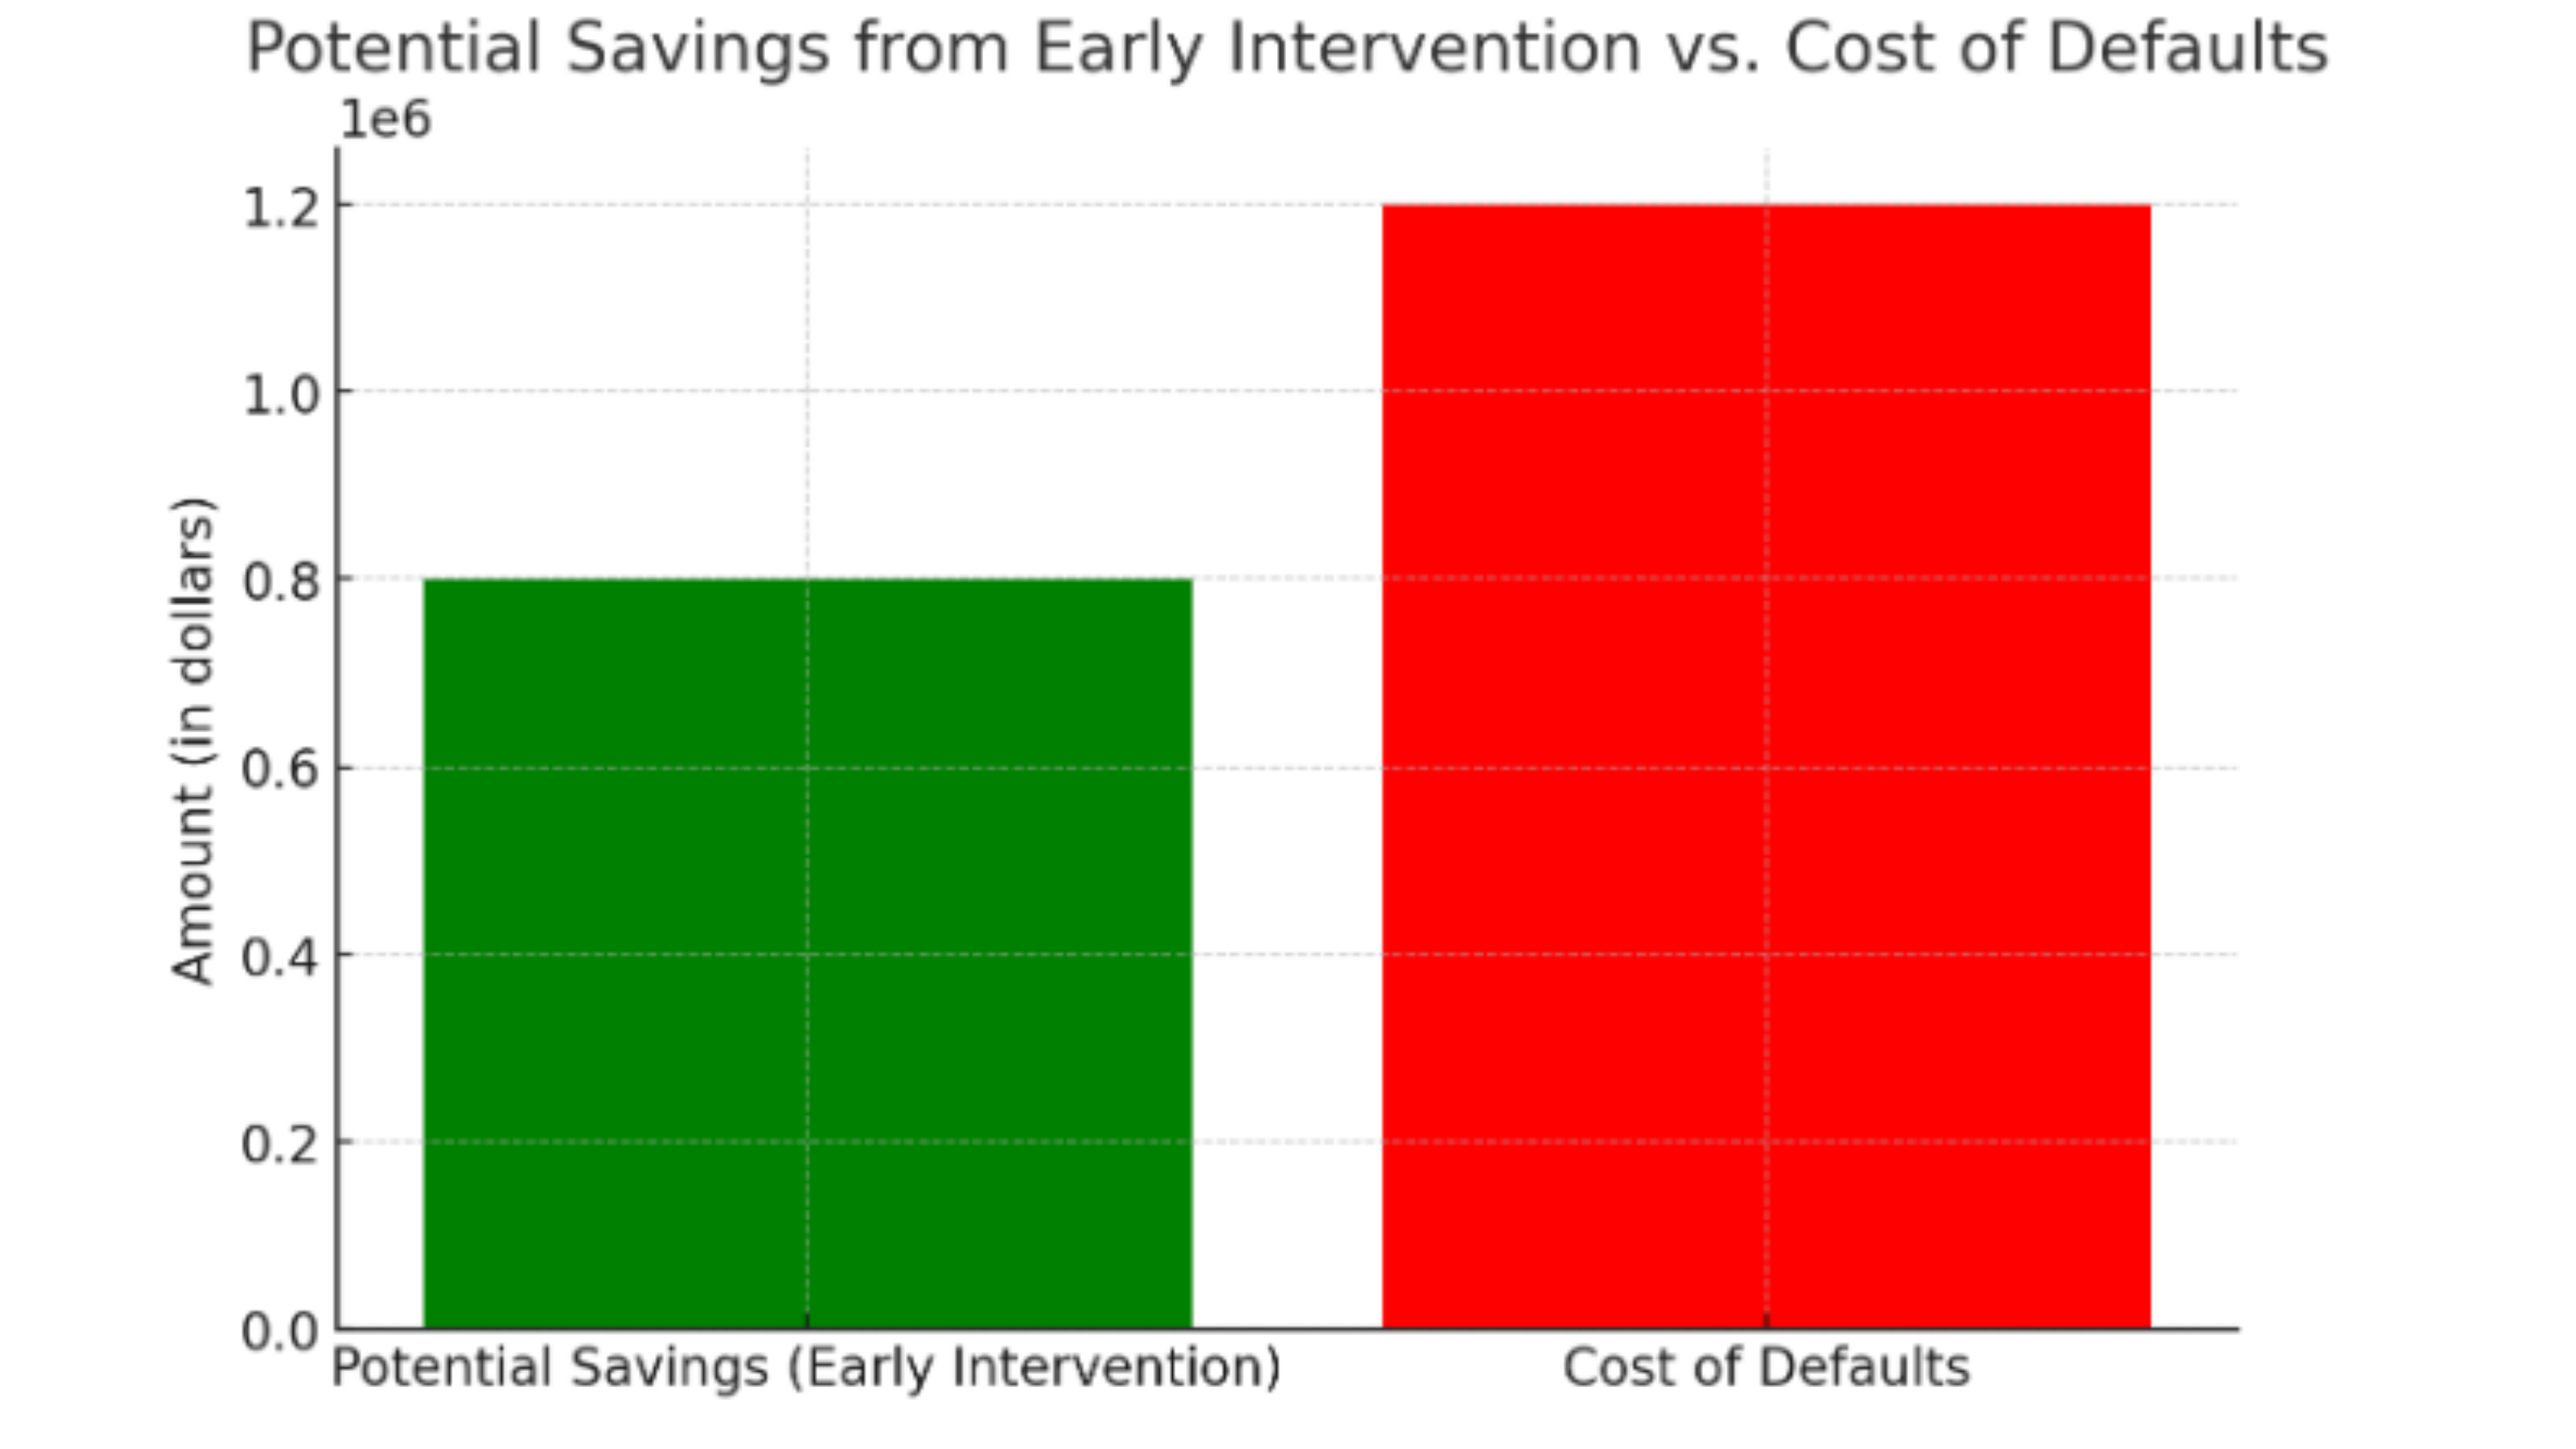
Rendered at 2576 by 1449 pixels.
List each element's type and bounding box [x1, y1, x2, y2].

text_box [120, 0, 2380, 1449]
